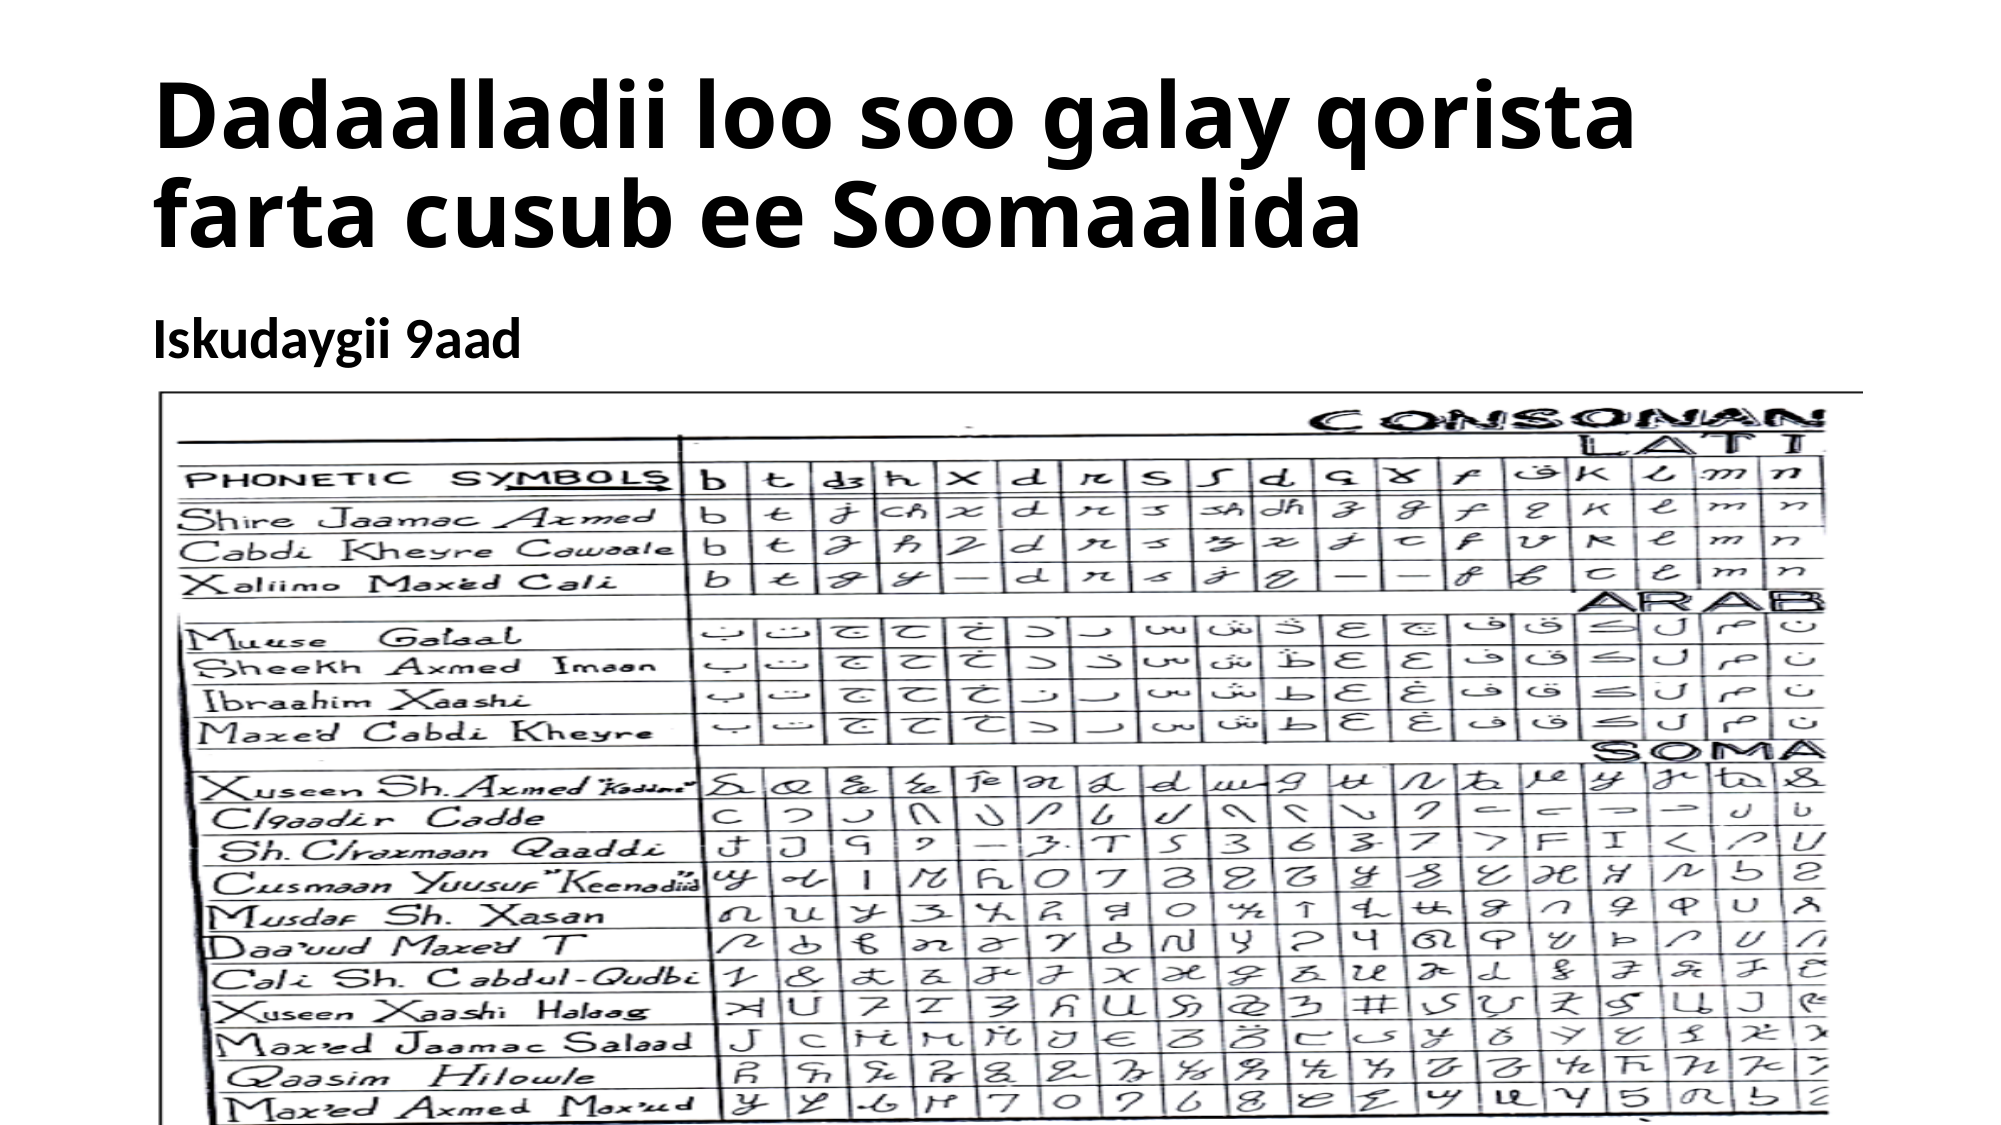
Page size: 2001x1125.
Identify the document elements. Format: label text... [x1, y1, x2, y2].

list Iskudaygii 9aad [137, 301, 1935, 1015]
title Dadaalladii loo soo galay qorista farta cusub ee Soomaalida [137, 59, 1863, 278]
picture [137, 376, 1863, 1125]
